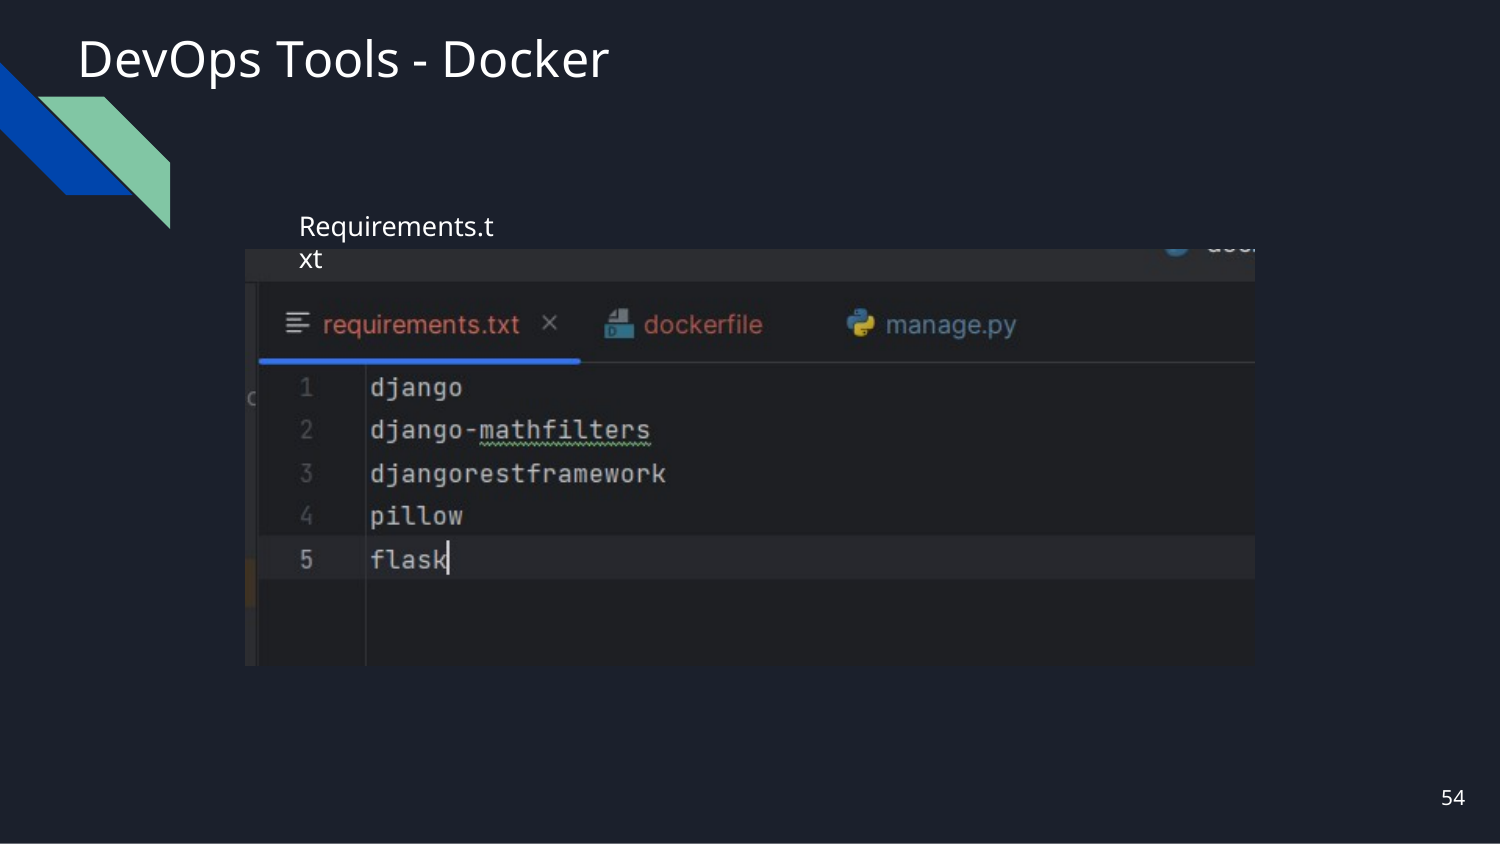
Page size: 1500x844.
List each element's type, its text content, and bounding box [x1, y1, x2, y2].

text_box Requirements.txt [296, 207, 508, 247]
slide_number 54 [1434, 782, 1472, 844]
title DevOps Tools - Docker [75, 25, 641, 169]
picture [244, 249, 1255, 666]
